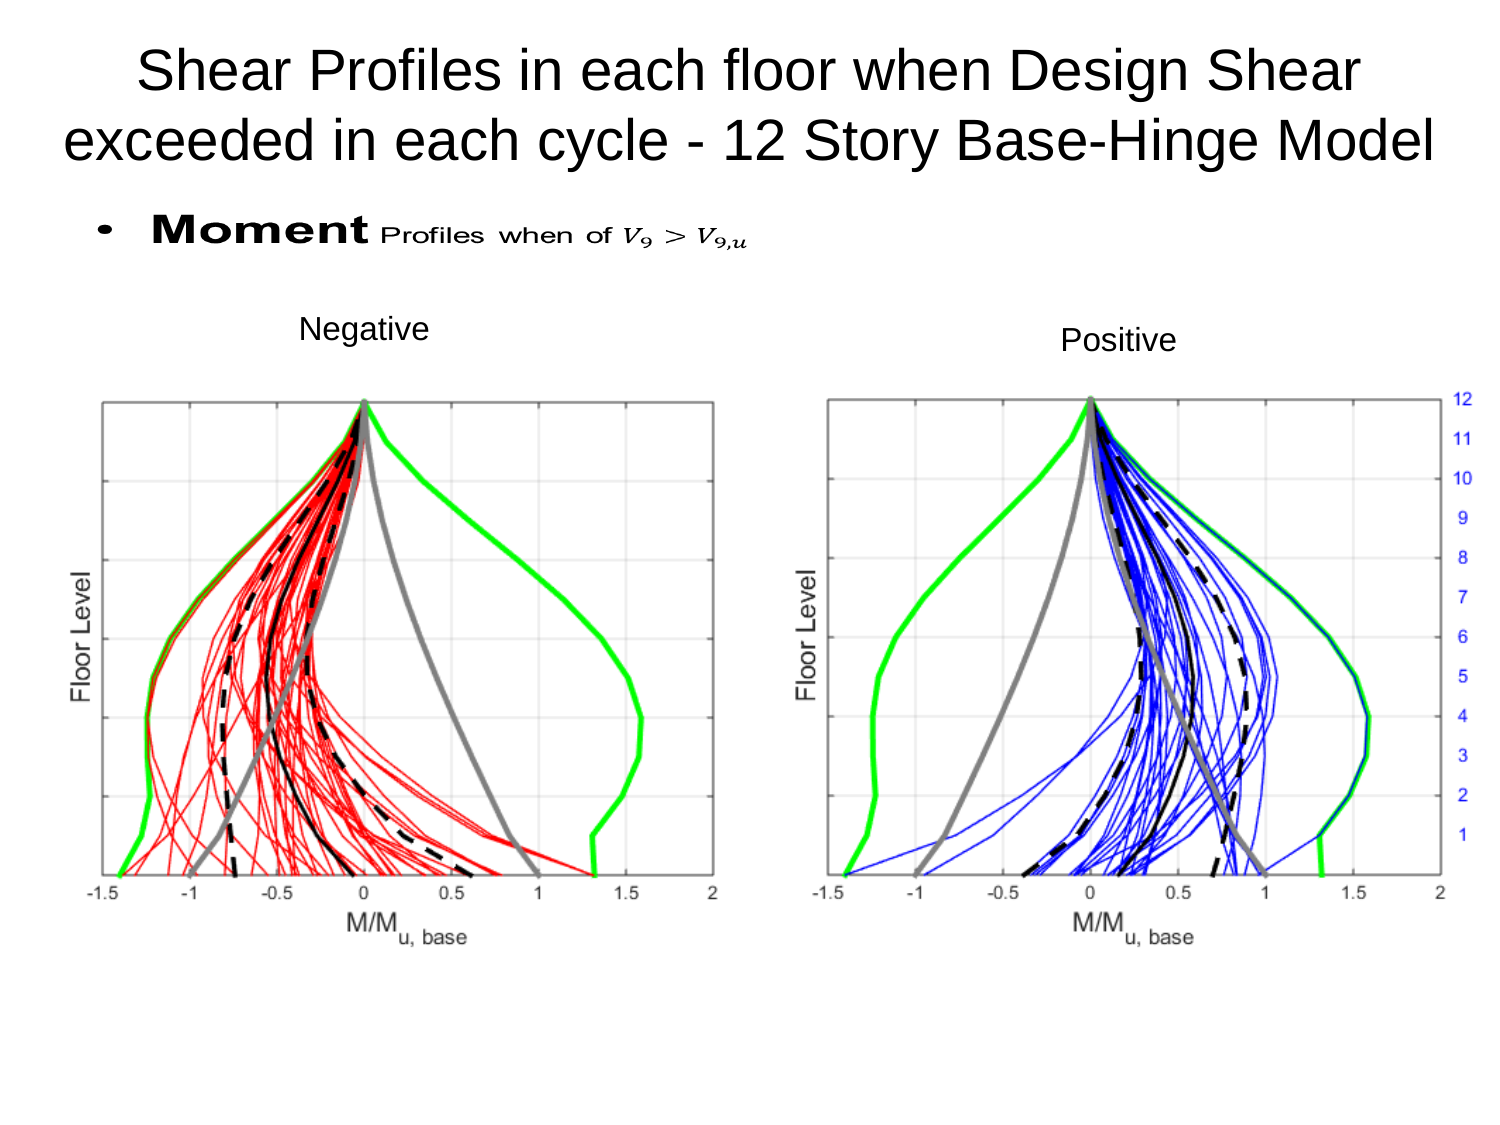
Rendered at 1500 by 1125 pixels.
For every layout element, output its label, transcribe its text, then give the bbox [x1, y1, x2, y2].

picture [0, 356, 1500, 950]
text_box Positive [1045, 311, 1238, 356]
title Shear Profiles in each floor when Design Shear exceeded in each cycle - 12 Story Base-Hinge Model [37, 12, 1463, 193]
text_box Negative [283, 300, 445, 355]
list [62, 192, 1238, 275]
